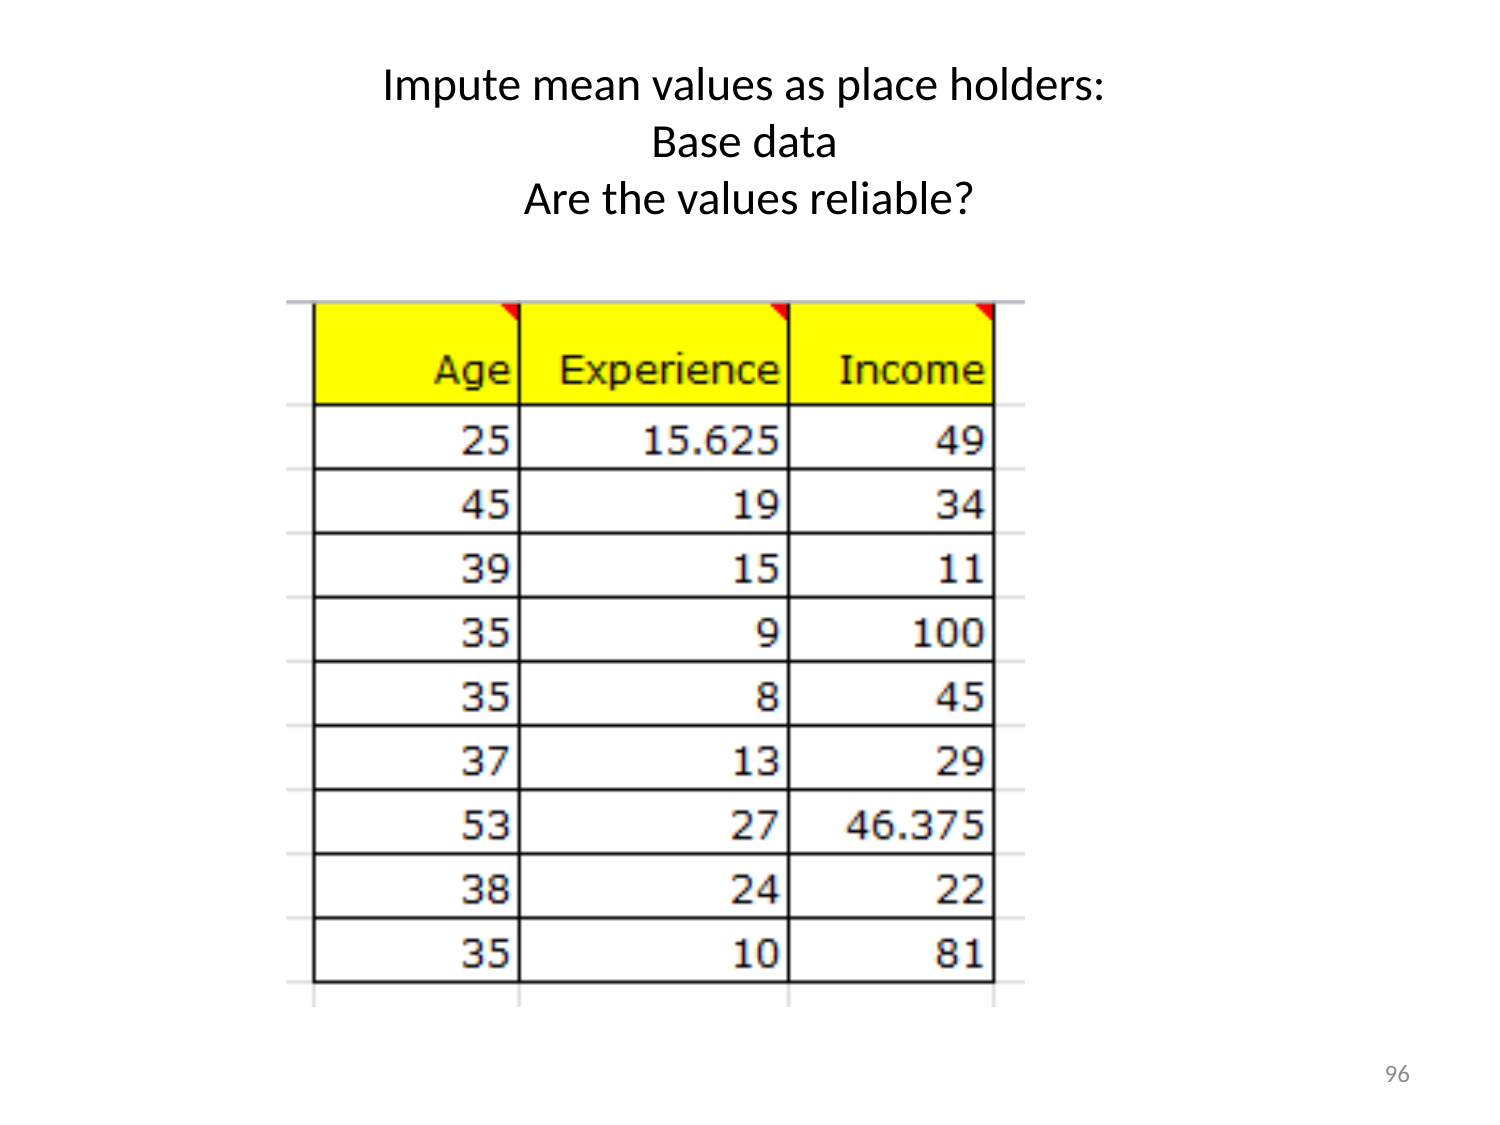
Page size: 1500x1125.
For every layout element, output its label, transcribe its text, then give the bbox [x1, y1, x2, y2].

slide_number 96 [1074, 1042, 1425, 1103]
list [286, 299, 1026, 1007]
title Impute mean values as place holders: Base data Are the values reliable? [75, 45, 1425, 233]
